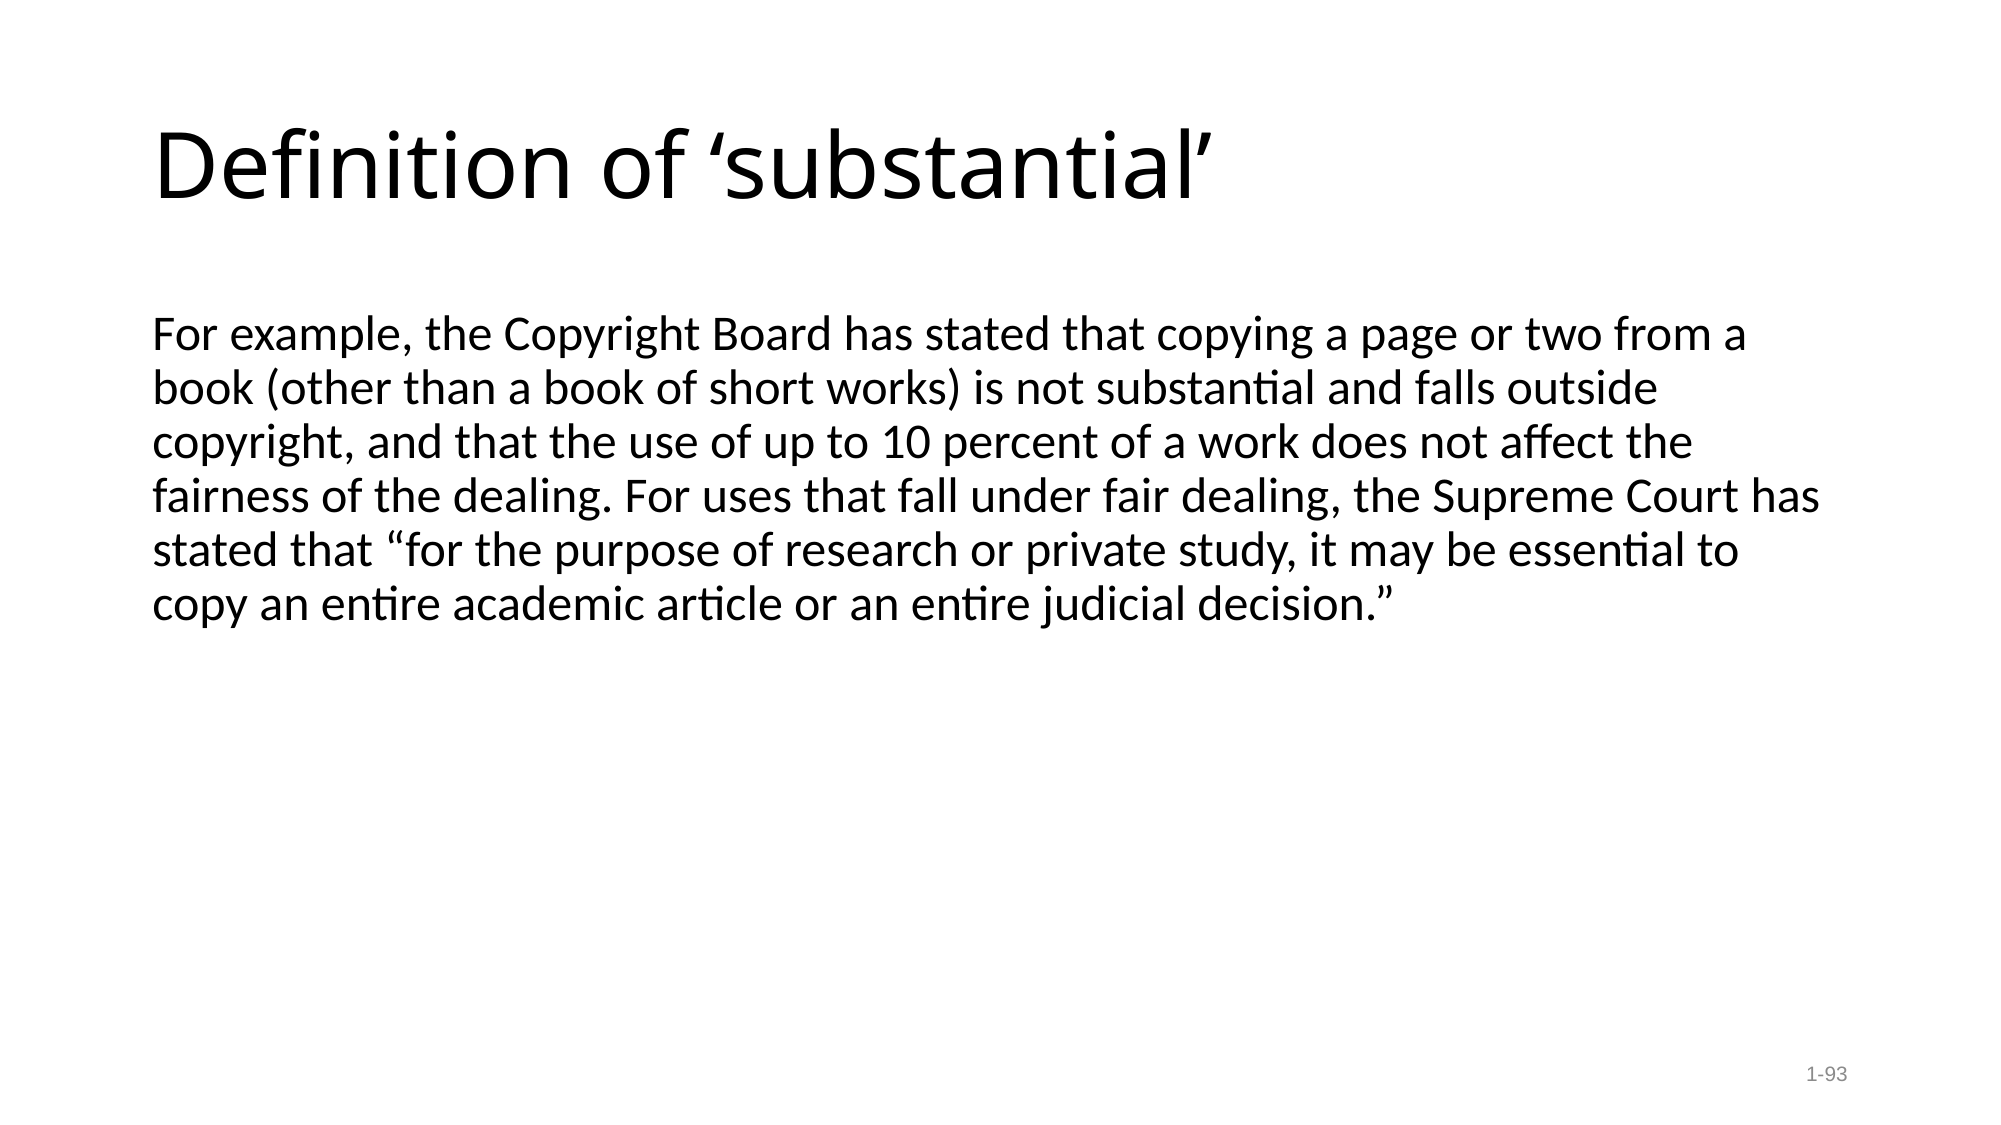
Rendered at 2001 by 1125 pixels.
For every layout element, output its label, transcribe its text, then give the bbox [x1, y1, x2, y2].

slide_number 1-93 [1412, 1042, 1863, 1103]
list For example, the Copyright Board has stated that copying a page or two from a book (other than a book of short works) is not substantial and falls outside copyright, and that the use of up to 10 percent of a work does not affect the fairness of the dealing. For uses that fall under fair dealing, the Supreme Court has stated that “for the purpose of research or private study, it may be essential to copy an entire academic article or an entire judicial decision.” [137, 299, 1863, 1014]
title Definition of ‘substantial’ [137, 59, 1863, 278]
